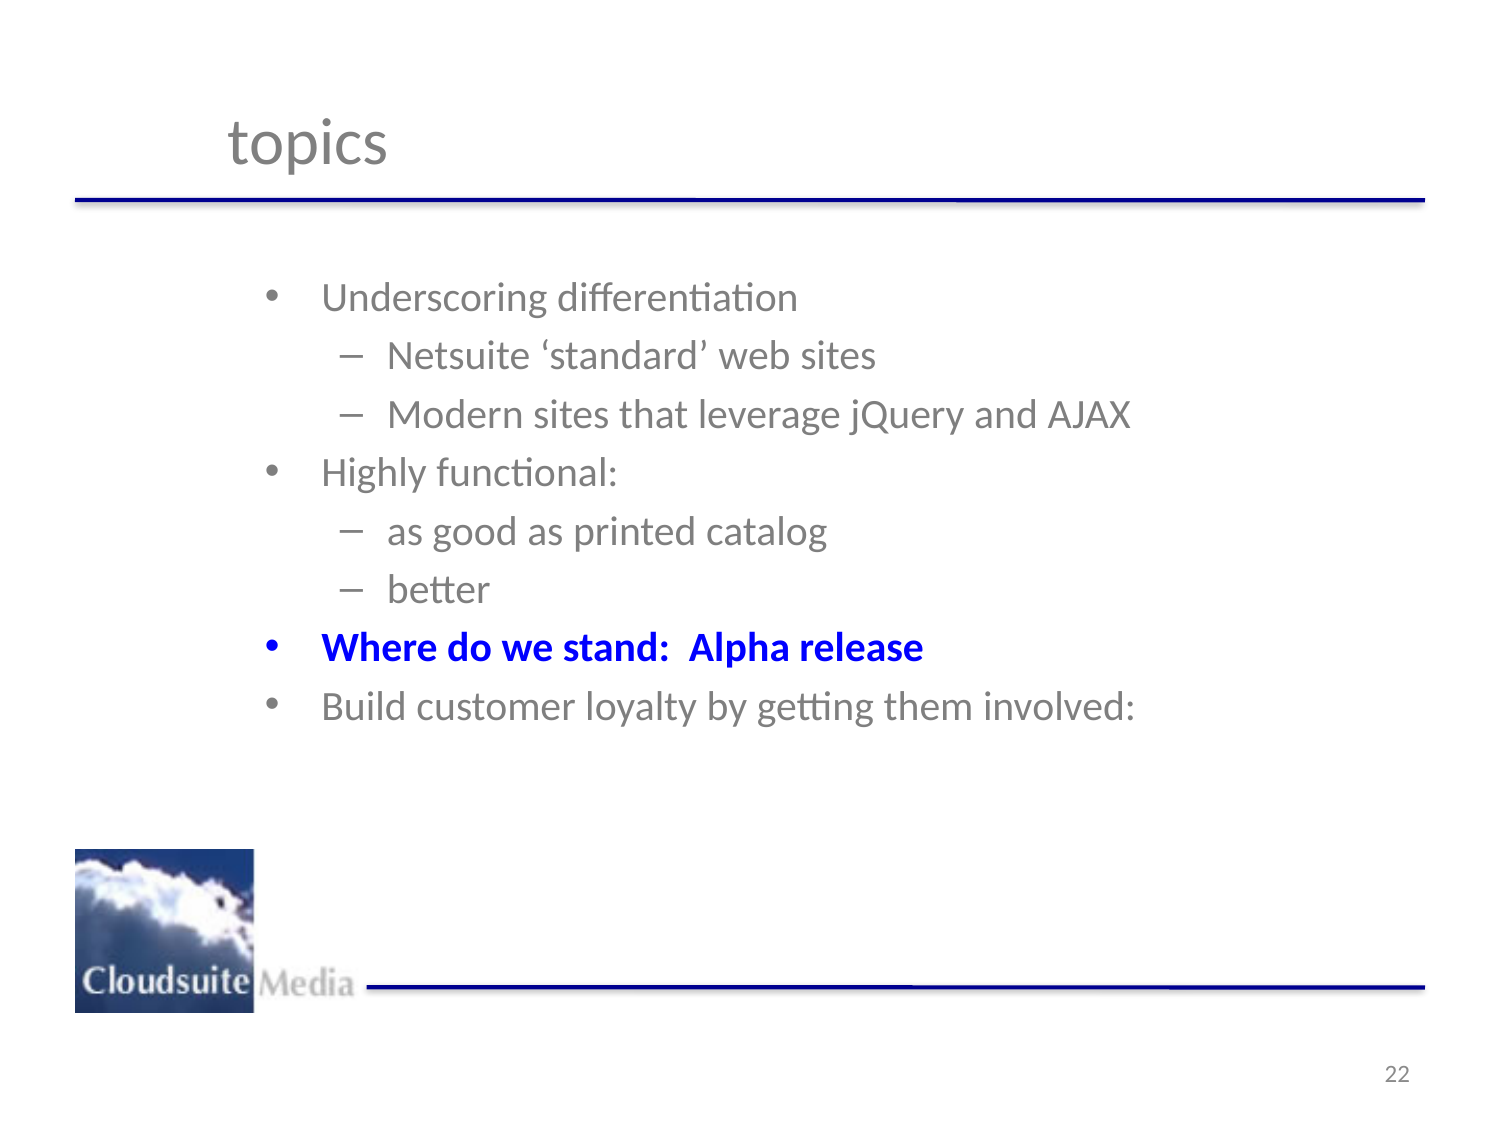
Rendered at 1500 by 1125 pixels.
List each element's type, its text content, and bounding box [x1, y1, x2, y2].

title topics [62, 75, 1375, 200]
picture [75, 849, 367, 1013]
list Underscoring differentiation Netsuite ‘standard’ web sites Modern sites that leverage jQuery and AJAX Highly functional: as good as printed catalog better Where do we stand: Alpha release Build customer loyalty by getting them involved: [249, 262, 1425, 1005]
slide_number 22 [1074, 1042, 1425, 1103]
